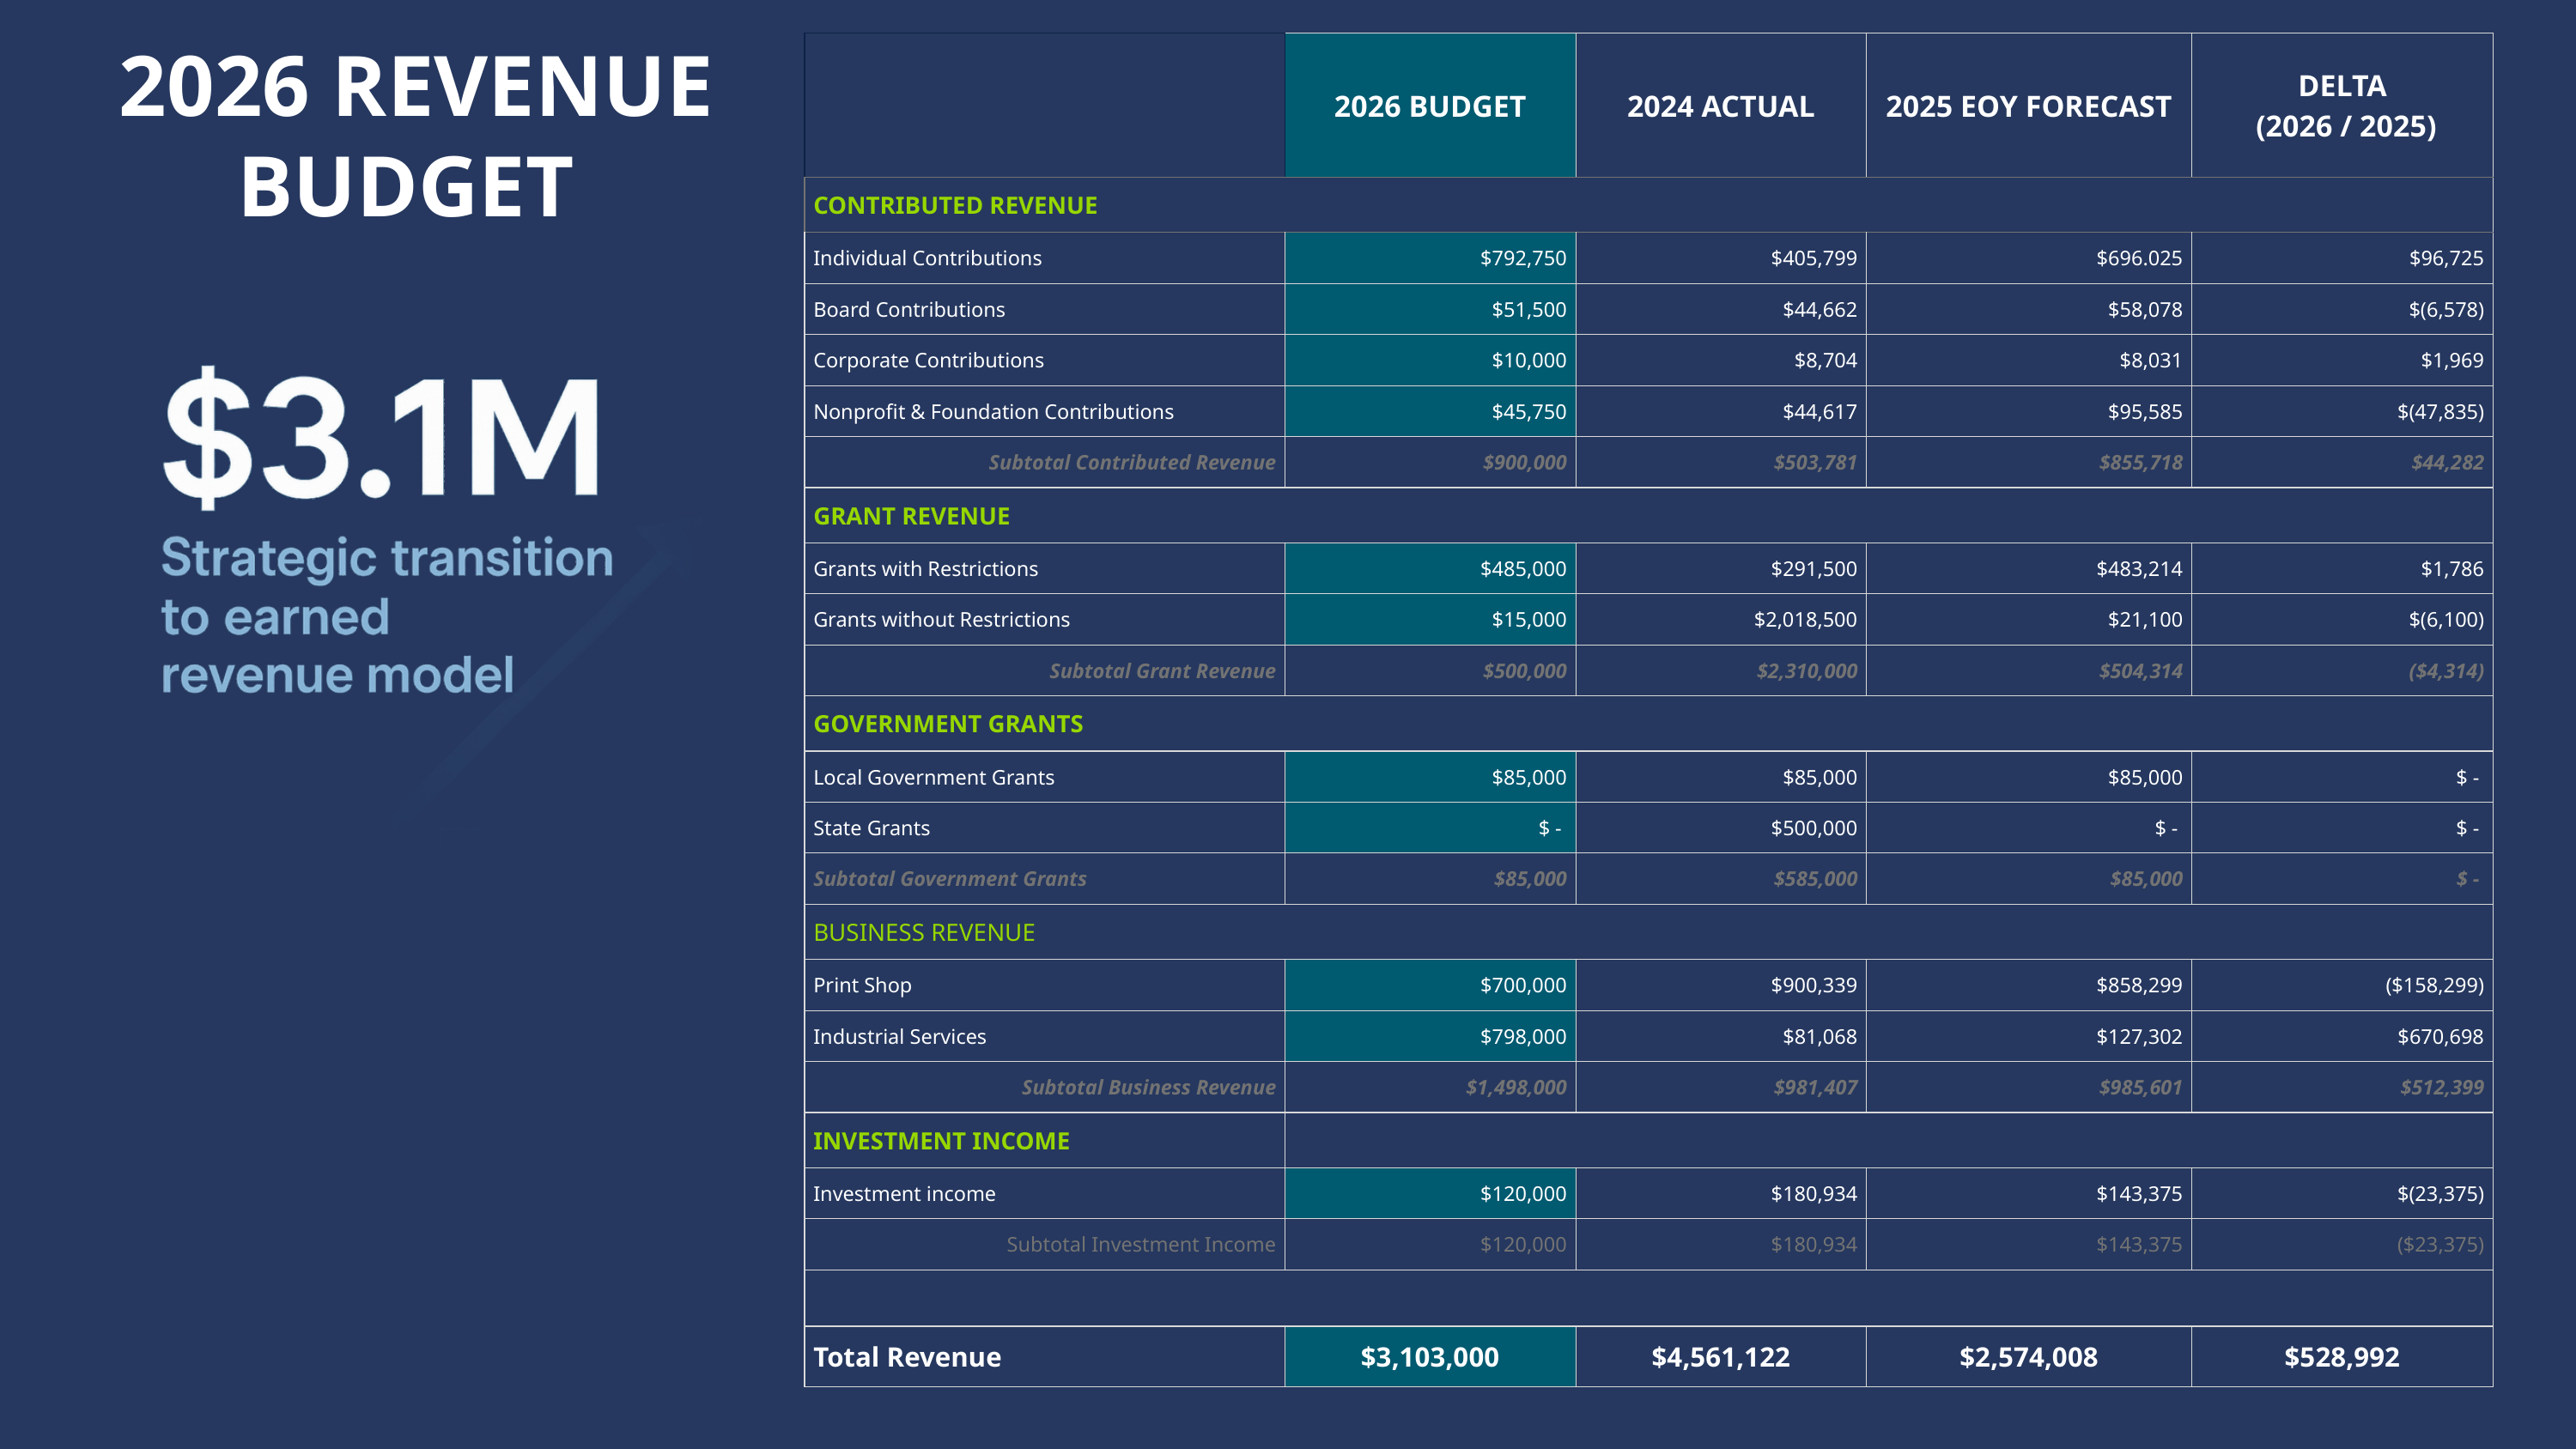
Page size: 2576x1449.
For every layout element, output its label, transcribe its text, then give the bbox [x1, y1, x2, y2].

table_cell $981,407 [1577, 1062, 1866, 1112]
table_header [805, 33, 1285, 177]
table_cell $700,000 [1285, 960, 1576, 1010]
table_cell Corporate Contributions [805, 335, 1285, 385]
table_cell BUSINESS REVENUE [805, 905, 2493, 959]
table_cell $180,934 [1577, 1168, 1866, 1218]
table_cell $ - [1867, 803, 2191, 852]
table_cell $585,000 [1577, 853, 1866, 904]
table_cell $95,585 [1867, 386, 2191, 436]
table_cell $(6,578) [2192, 284, 2493, 334]
table_cell Grants without Restrictions [805, 594, 1285, 645]
table_cell $44,282 [2192, 437, 2493, 487]
table_cell $15,000 [1285, 594, 1576, 645]
table_cell $503,781 [1577, 437, 1866, 487]
table_cell $143,375 [1867, 1219, 2191, 1270]
table_cell $900,000 [1285, 437, 1576, 487]
table_cell $(23,375) [2192, 1168, 2493, 1218]
table_cell GRANT REVENUE [805, 488, 2493, 543]
table_cell $855,718 [1867, 437, 2191, 487]
table_cell $985,601 [1867, 1062, 2191, 1112]
table_cell $44,662 [1577, 284, 1866, 334]
table_header 2026 BUDGET [1285, 33, 1576, 177]
table_cell Subtotal Business Revenue [805, 1062, 1285, 1112]
table_cell $8,704 [1577, 335, 1866, 385]
table_cell $85,000 [1867, 853, 2191, 904]
table_cell Grants with Restrictions [805, 543, 1285, 593]
table_cell $45,750 [1285, 386, 1576, 436]
table_cell $670,698 [2192, 1011, 2493, 1061]
table_cell $85,000 [1285, 853, 1576, 904]
table_cell $120,000 [1285, 1219, 1576, 1270]
table_cell ($4,314) [2192, 646, 2493, 695]
table_cell $ - [2192, 752, 2493, 802]
table_cell $96,725 [2192, 233, 2493, 283]
table_cell Nonprofit & Foundation Contributions [805, 386, 1285, 436]
table_cell $2,310,000 [1577, 646, 1866, 695]
table_cell CONTRIBUTED REVENUE [805, 178, 2493, 232]
table_cell Investment income [805, 1168, 1285, 1218]
table_header 2024 ACTUAL [1577, 33, 1866, 177]
table_cell $127,302 [1867, 1011, 2191, 1061]
table_cell Total Revenue [805, 1327, 1285, 1386]
table_cell $44,617 [1577, 386, 1866, 436]
table_cell $504,314 [1867, 646, 2191, 695]
table_cell $21,100 [1867, 594, 2191, 645]
table_cell Individual Contributions [805, 233, 1285, 283]
table_cell $8,031 [1867, 335, 2191, 385]
table_cell $ - [1285, 803, 1576, 852]
table_cell $81,068 [1577, 1011, 1866, 1061]
table_header 2025 EOY FORECAST [1867, 33, 2191, 177]
table_cell Subtotal Grant Revenue [805, 646, 1285, 695]
table_cell $2,574,008 [1867, 1327, 2191, 1386]
table_cell $(6,100) [2192, 594, 2493, 645]
table_cell $483,214 [1867, 543, 2191, 593]
table_cell $85,000 [1867, 752, 2191, 802]
table_cell State Grants [805, 803, 1285, 852]
table_cell Subtotal Contributed Revenue [805, 437, 1285, 487]
table_cell $500,000 [1577, 803, 1866, 852]
table_cell $120,000 [1285, 1168, 1576, 1218]
table_cell $291,500 [1577, 543, 1866, 593]
table_cell $900,339 [1577, 960, 1866, 1010]
table_cell $(47,835) [2192, 386, 2493, 436]
table_cell $10,000 [1285, 335, 1576, 385]
table_cell $528,992 [2192, 1327, 2493, 1386]
table_cell [1285, 1113, 2493, 1167]
table_cell INVESTMENT INCOME [805, 1113, 1285, 1167]
table_cell $485,000 [1285, 543, 1576, 593]
table_cell $405,799 [1577, 233, 1866, 283]
table_cell $ - [2192, 853, 2493, 904]
table_cell Print Shop [805, 960, 1285, 1010]
table_cell $696.025 [1867, 233, 2191, 283]
table_cell $85,000 [1285, 752, 1576, 802]
table_cell $180,934 [1577, 1219, 1866, 1270]
table_cell Subtotal Investment Income [805, 1219, 1285, 1270]
table_cell ($158,299) [2192, 960, 2493, 1010]
table_cell $858,299 [1867, 960, 2191, 1010]
table_cell GOVERNMENT GRANTS [805, 696, 2493, 750]
table_cell $ - [2192, 803, 2493, 852]
text_box 2026 REVENUE BUDGET [59, 33, 752, 233]
table_cell $4,561,122 [1577, 1327, 1866, 1386]
table_cell $58,078 [1867, 284, 2191, 334]
table_cell $2,018,500 [1577, 594, 1866, 645]
table_cell $85,000 [1577, 752, 1866, 802]
table_cell $3,103,000 [1285, 1327, 1576, 1386]
table_cell Local Government Grants [805, 752, 1285, 802]
table_cell ($23,375) [2192, 1219, 2493, 1270]
table_cell Subtotal Government Grants [805, 853, 1285, 904]
table_header DELTA (2026 / 2025) [2192, 33, 2493, 177]
table_cell $51,500 [1285, 284, 1576, 334]
text_box [59, 271, 758, 969]
table_cell $1,786 [2192, 543, 2493, 593]
table_cell $792,750 [1285, 233, 1576, 283]
table_cell Board Contributions [805, 284, 1285, 334]
table_cell $1,969 [2192, 335, 2493, 385]
table_cell $143,375 [1867, 1168, 2191, 1218]
table_cell $512,399 [2192, 1062, 2493, 1112]
table_cell $798,000 [1285, 1011, 1576, 1061]
table_cell $500,000 [1285, 646, 1576, 695]
table_cell [805, 1270, 2493, 1325]
table_cell Industrial Services [805, 1011, 1285, 1061]
table_cell $1,498,000 [1285, 1062, 1576, 1112]
